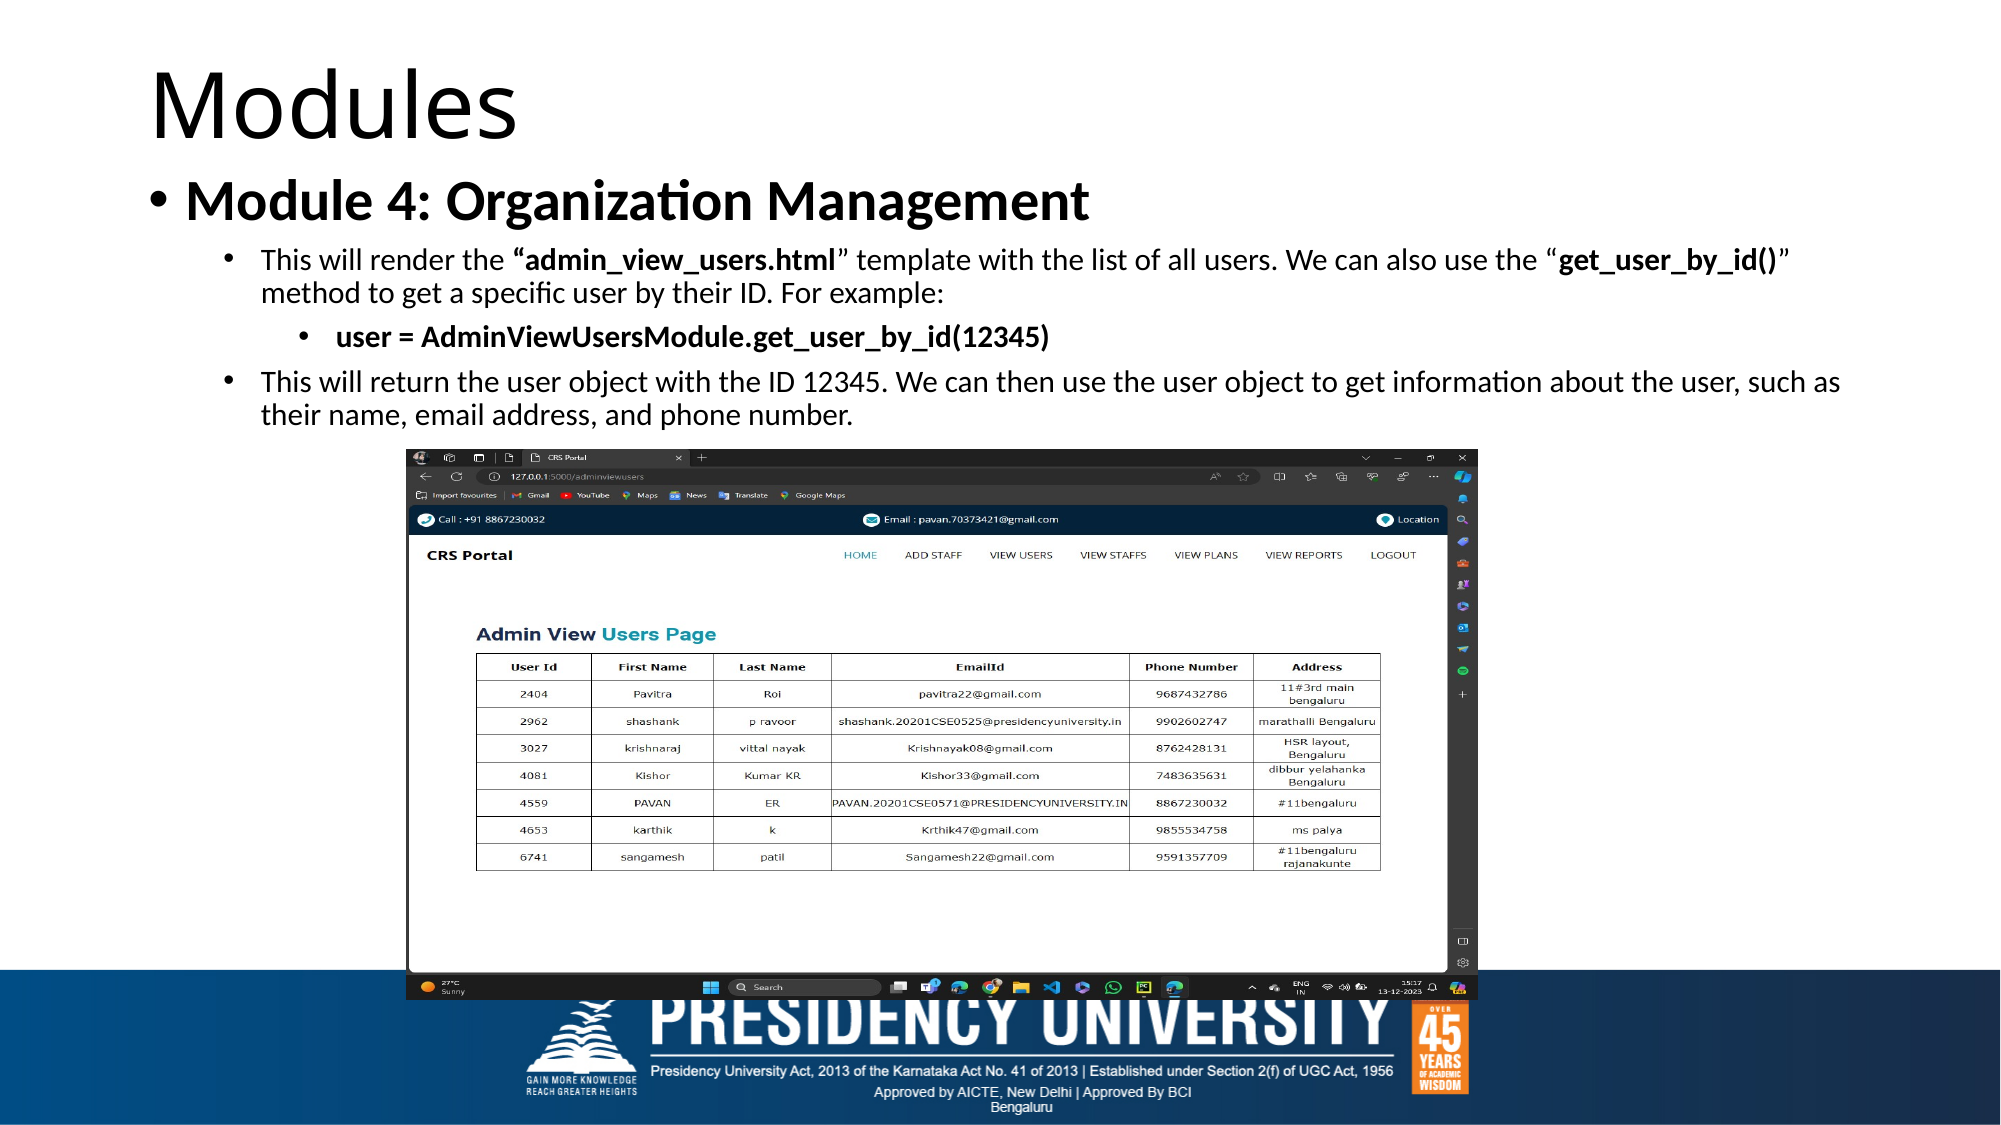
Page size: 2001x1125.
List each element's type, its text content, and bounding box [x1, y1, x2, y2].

title Modules [133, 0, 1859, 162]
picture [0, 0, 2001, 1125]
list Module 4: Organization Management This will render the “admin_view_users.html” template with the list of all users. We can also use the “get_user_by_id()” method to get a specific user by their ID. For example: user = AdminViewUsersModule.get_user_by_id(12345) This will return the user object with the ID 12345. We can then use the user object to get information about the user, such as their name, email address, and phone number. [133, 162, 1884, 1000]
